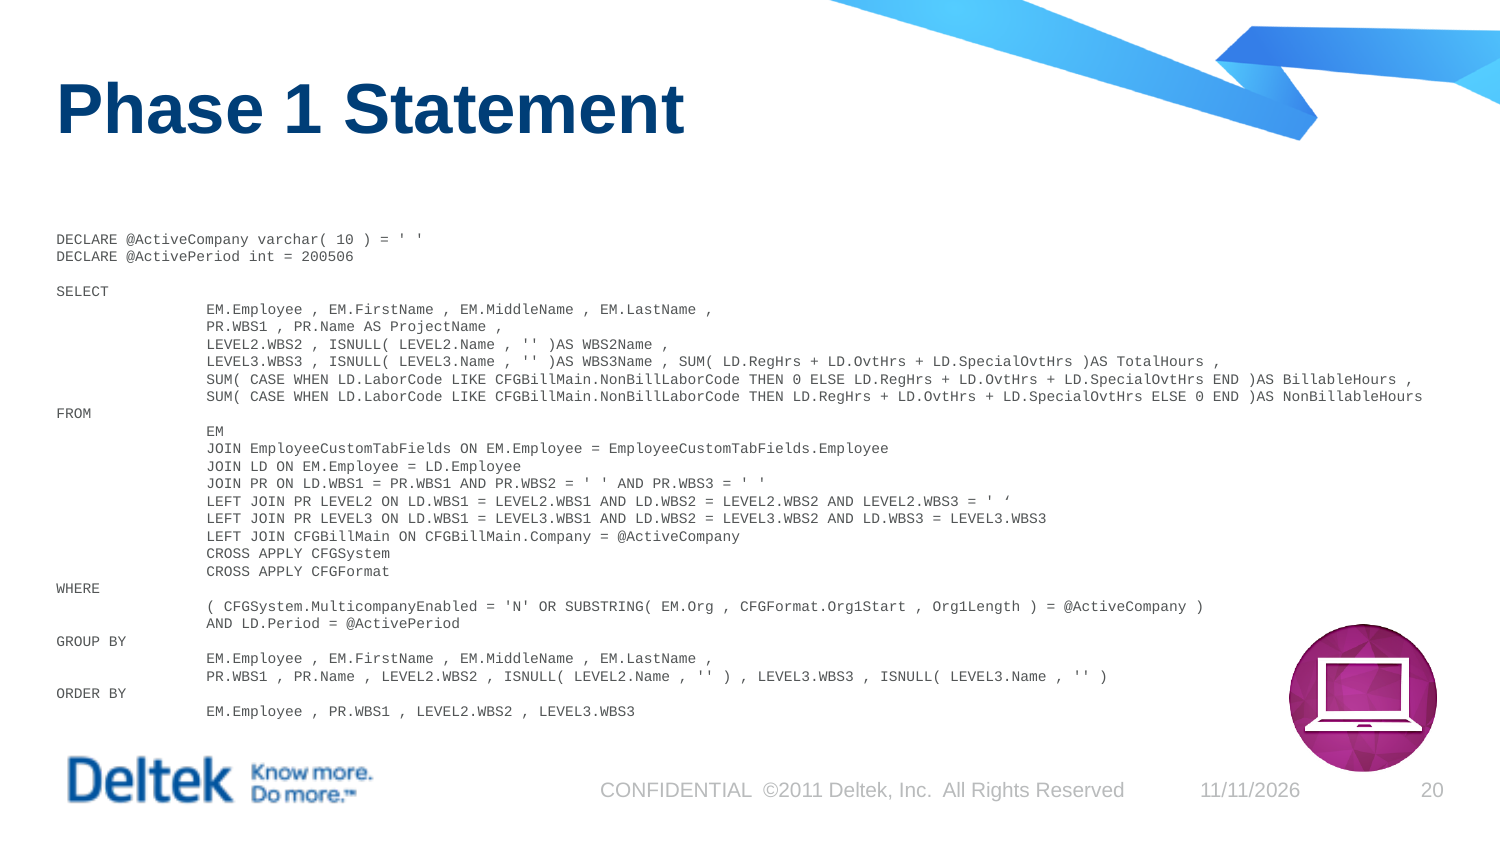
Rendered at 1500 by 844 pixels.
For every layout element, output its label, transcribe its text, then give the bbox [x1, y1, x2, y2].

picture [1288, 623, 1438, 774]
picture [826, 0, 1500, 141]
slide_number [1200, 772, 1312, 802]
list DECLARE @ActiveCompany varchar( 10 ) = ' ' DECLARE @ActivePeriod int = 200506 SELECT EM.Employee , EM.FirstName , EM.MiddleName , EM.LastName , PR.WBS1 , PR.Name AS ProjectName , LEVEL2.WBS2 , ISNULL( LEVEL2.Name , '' )AS WBS2Name , LEVEL3.WBS3 , ISNULL( LEVEL3.Name , '' )AS WBS3Name , SUM( LD.RegHrs + LD.OvtHrs + LD.SpecialOvtHrs )AS TotalHours , SUM( CASE WHEN LD.LaborCode LIKE CFGBillMain.NonBillLaborCode THEN 0 ELSE LD.RegHrs + LD.OvtHrs + LD.SpecialOvtHrs END )AS BillableHours , SUM( CASE WHEN LD.LaborCode LIKE CFGBillMain.NonBillLaborCode THEN LD.RegHrs + LD.OvtHrs + LD.SpecialOvtHrs ELSE 0 END )AS NonBillableHours FROM EM JOIN EmployeeCustomTabFields ON EM.Employee = EmployeeCustomTabFields.Employee JOIN LD ON EM.Employee = LD.Employee JOIN PR ON LD.WBS1 = PR.WBS1 AND PR.WBS2 = ' ' AND PR.WBS3 = ' ' LEFT JOIN PR LEVEL2 ON LD.WBS1 = LEVEL2.WBS1 AND LD.WBS2 = LEVEL2.WBS2 AND LEVEL2.WBS3 = ' ‘ LEFT JOIN PR LEVEL3 ON LD.WBS1 = LEVEL3.WBS1 AND LD.WBS2 = LEVEL3.WBS2 AND LD.WBS3 = LEVEL3.WBS3 LEFT JOIN CFGBillMain ON CFGBillMain.Company = @ActiveCompany CROSS APPLY CFGSystem CROSS APPLY CFGFormat WHERE ( CFGSystem.MulticompanyEnabled = 'N' OR SUBSTRING( EM.Org , CFGFormat.Org1Start , Org1Length ) = @ActiveCompany ) AND LD.Period = @ActivePeriod GROUP BY EM.Employee , EM.FirstName , EM.MiddleName , EM.LastName , PR.WBS1 , PR.Name , LEVEL2.WBS2 , ISNULL( LEVEL2.Name , '' ) , LEVEL3.WBS3 , ISNULL( LEVEL3.Name , '' ) ORDER BY EM.Employee , PR.WBS1 , LEVEL2.WBS2 , LEVEL3.WBS3 [56, 229, 1444, 710]
footer CONFIDENTIAL ©2011 Deltek, Inc. All Rights Reserved [600, 772, 1136, 802]
slide_number 20 [1352, 773, 1444, 803]
title Phase 1 Statement [56, 79, 1200, 193]
picture [37, 725, 405, 835]
